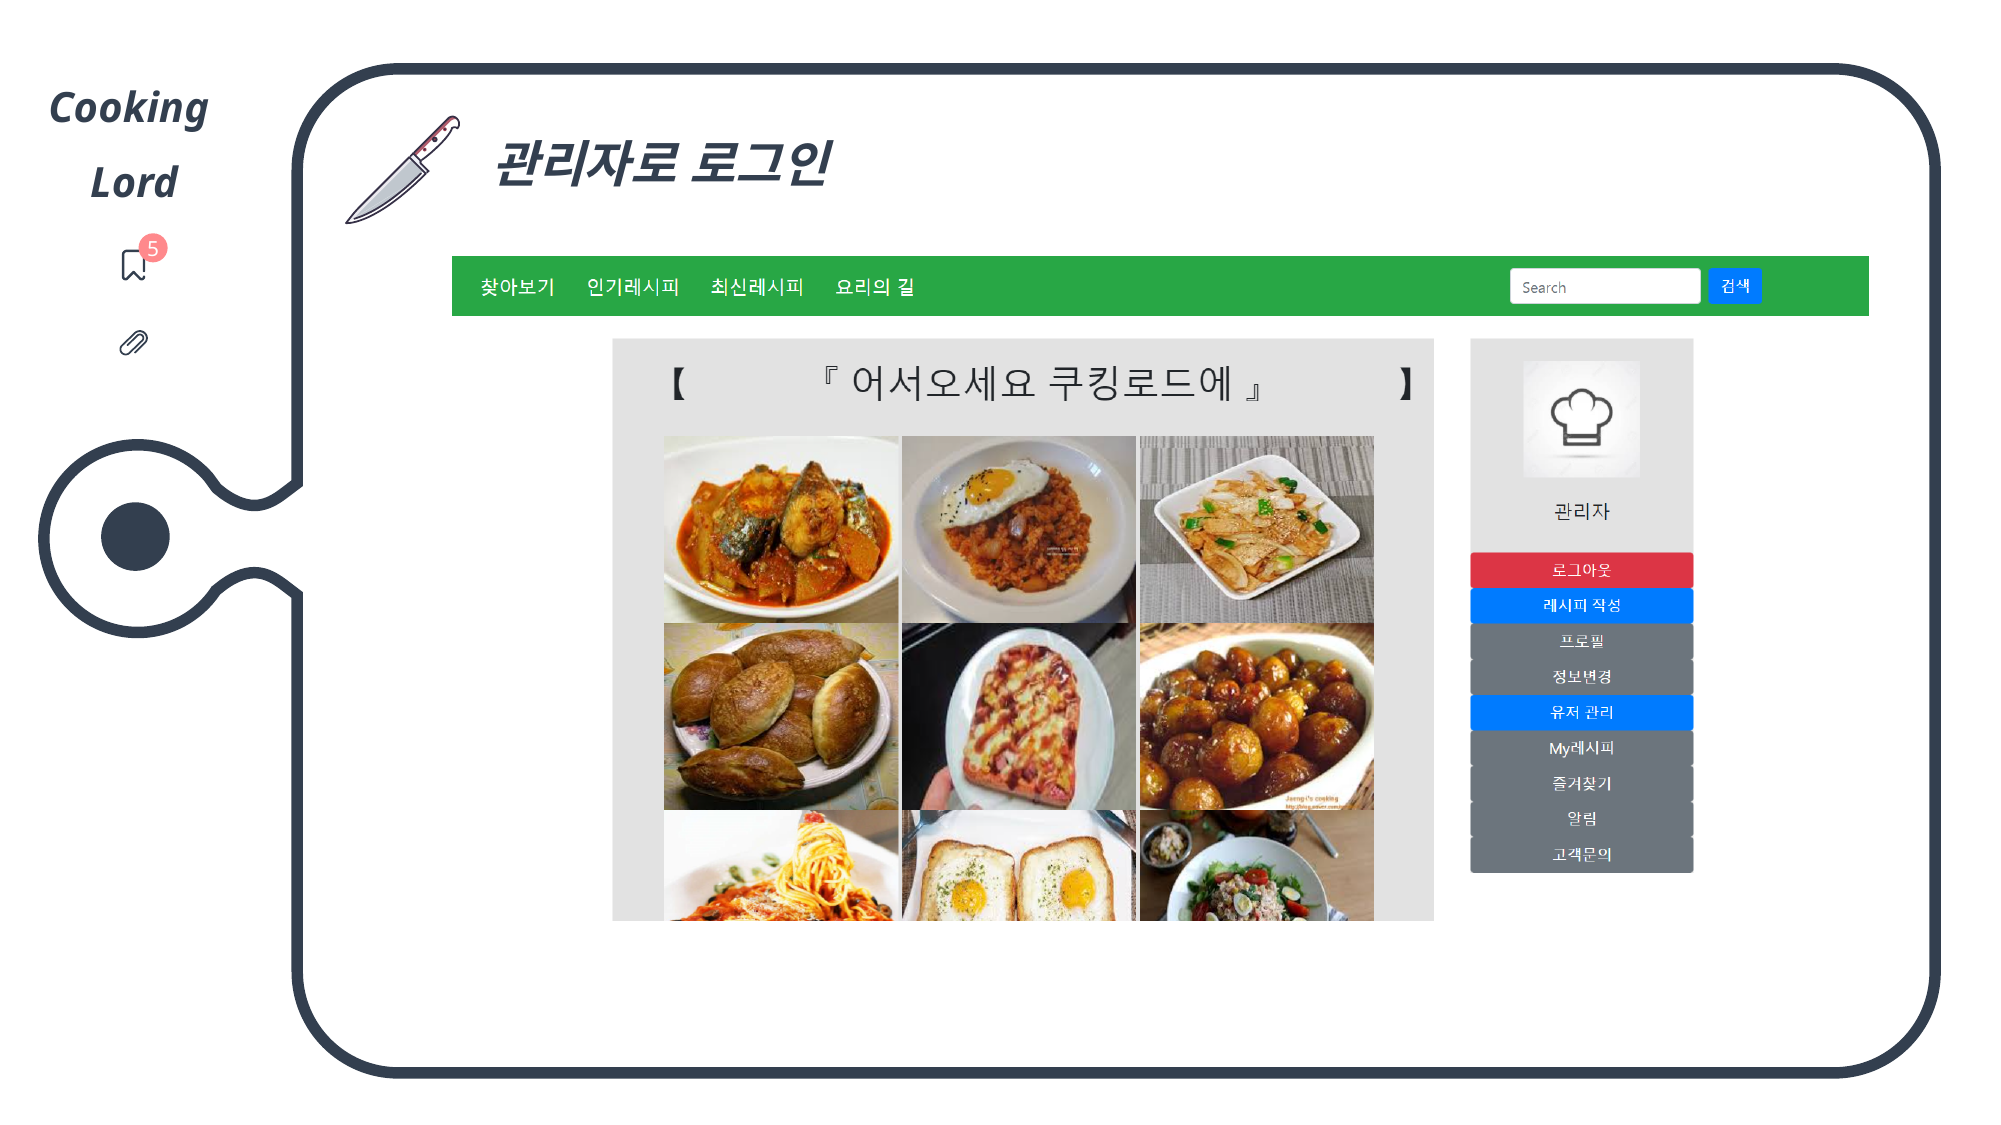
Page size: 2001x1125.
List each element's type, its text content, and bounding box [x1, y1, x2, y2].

text_box 5 [137, 232, 169, 264]
picture [452, 249, 1869, 921]
text_box [119, 330, 148, 356]
text_box [121, 249, 146, 281]
text_box Cooking Lord [33, 47, 235, 213]
text_box [100, 501, 171, 572]
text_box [345, 115, 460, 225]
text_box [42, 67, 1937, 1074]
text_box 관리자로 로그인 [477, 95, 1334, 201]
